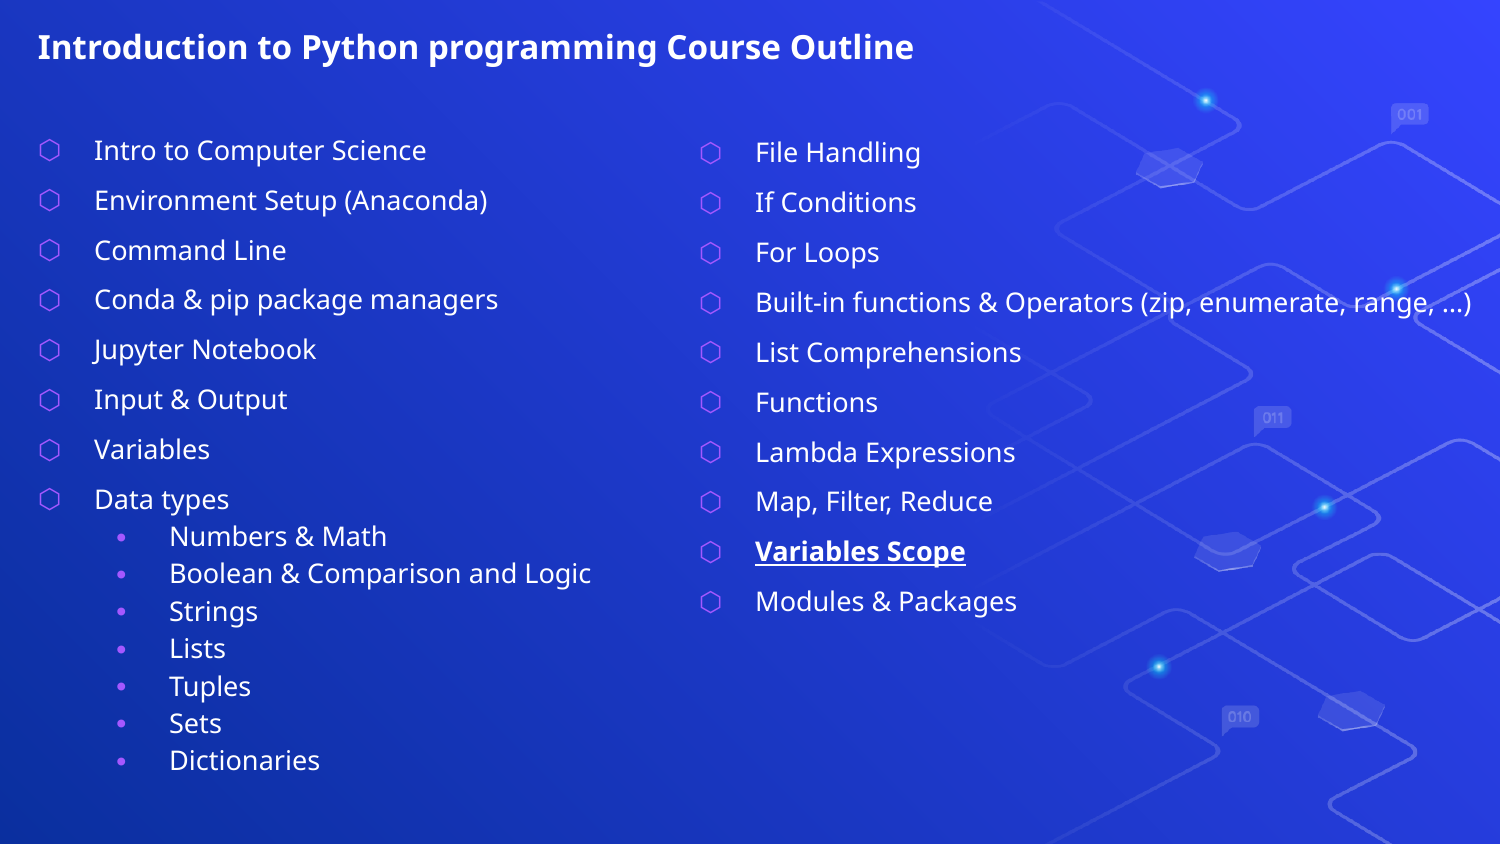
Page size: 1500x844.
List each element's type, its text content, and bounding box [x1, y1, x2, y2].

text_box File Handling If Conditions For Loops Built-in functions & Operators (zip, enumerate, range, …) List Comprehensions Functions Lambda Expressions Map, Filter, Reduce Variables Scope Modules & Packages [698, 86, 1500, 439]
list Introduction to Python programming Course Outline Intro to Computer Science Environment Setup (Anaconda) Command Line Conda & pip package managers Jupyter Notebook Input & Output Variables Data types Numbers & Math Boolean & Comparison and Logic Strings Lists Tuples Sets Dictionaries [37, 20, 1393, 373]
picture [0, 0, 1500, 844]
